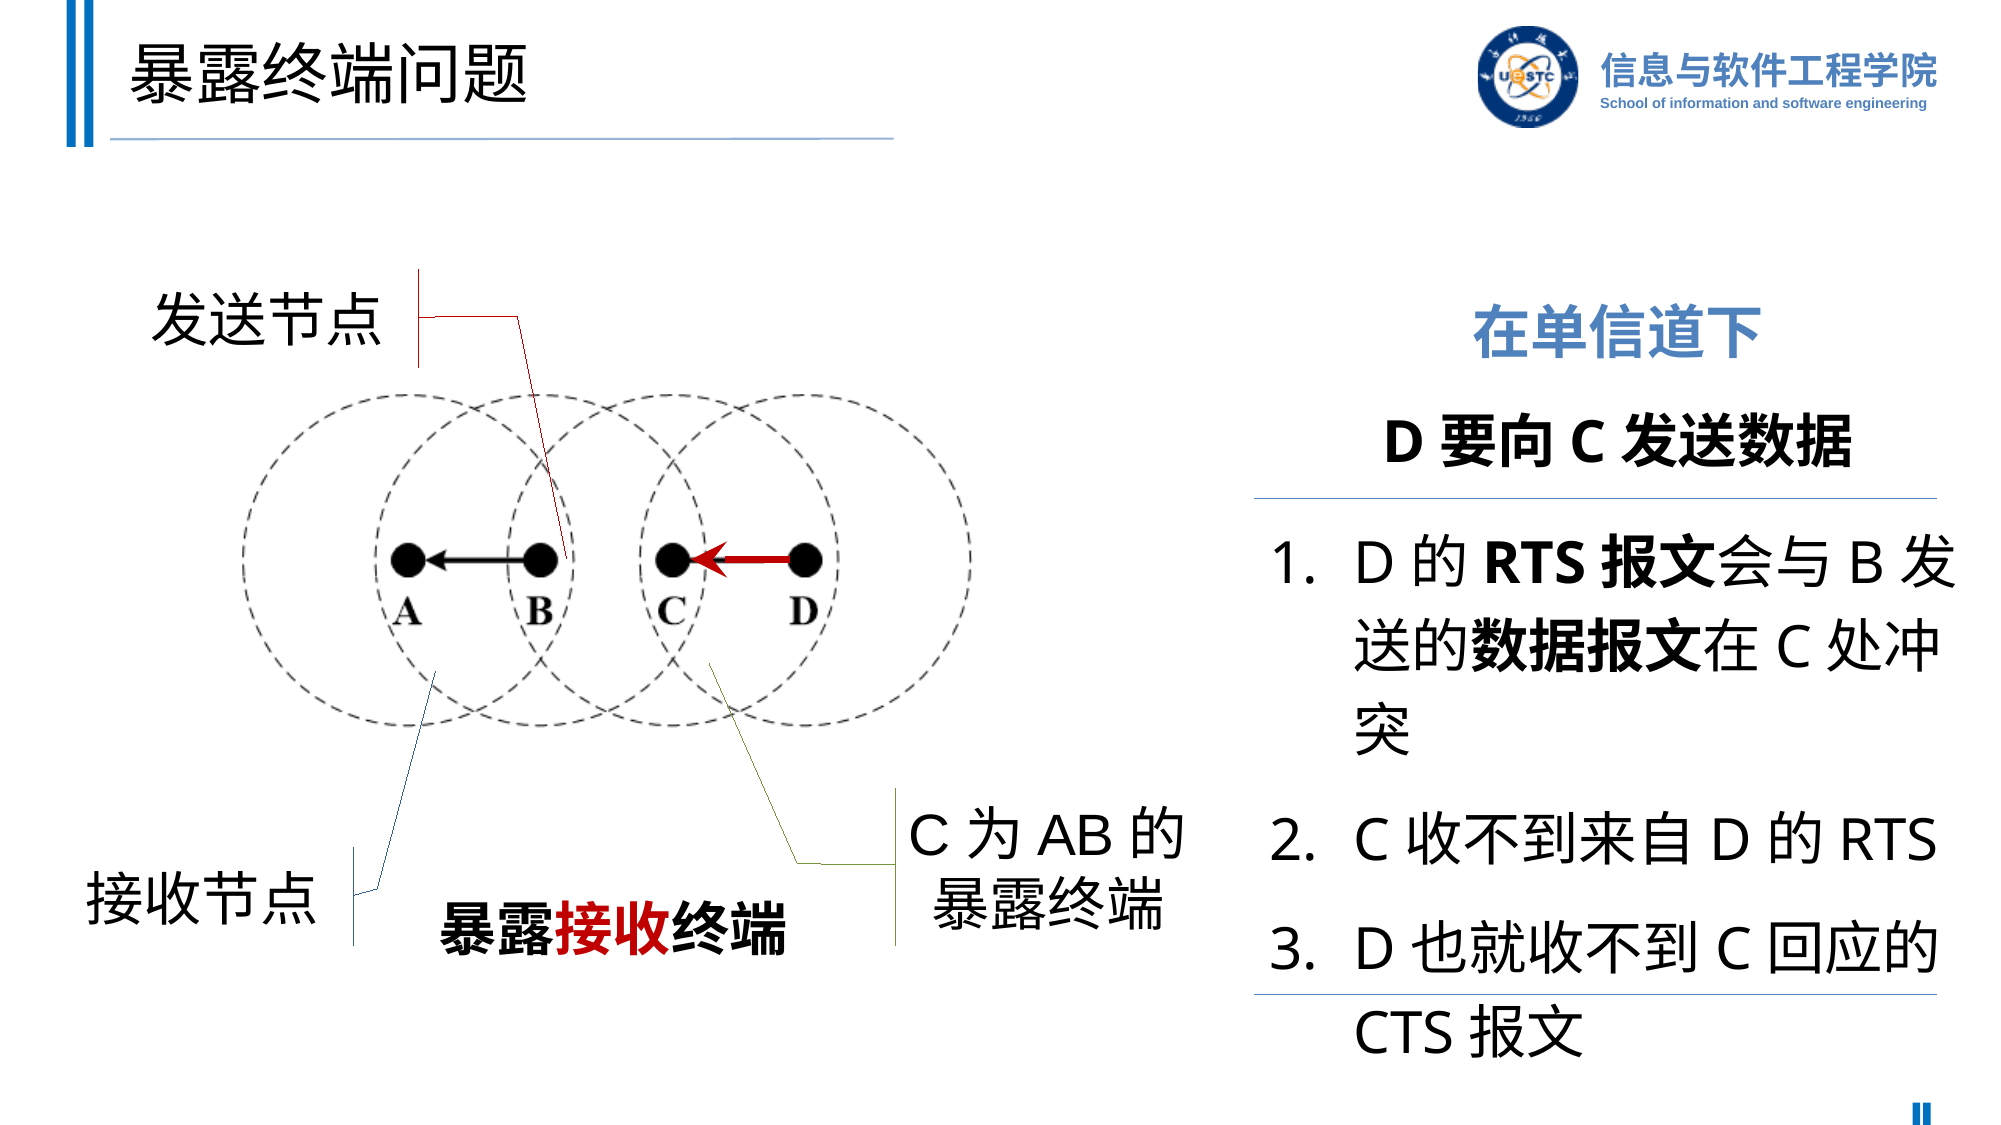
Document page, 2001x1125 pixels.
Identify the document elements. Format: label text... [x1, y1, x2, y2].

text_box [47, 269, 1202, 971]
text_box 在单信道下 D要向C发送数据 D的RTS报文会与B发送的数据报文在C处冲突 C收不到来自D的RTS D也就收不到C回应的CTS报文 [1254, 273, 1982, 1073]
title 暴露终端问题 [113, 10, 1839, 143]
